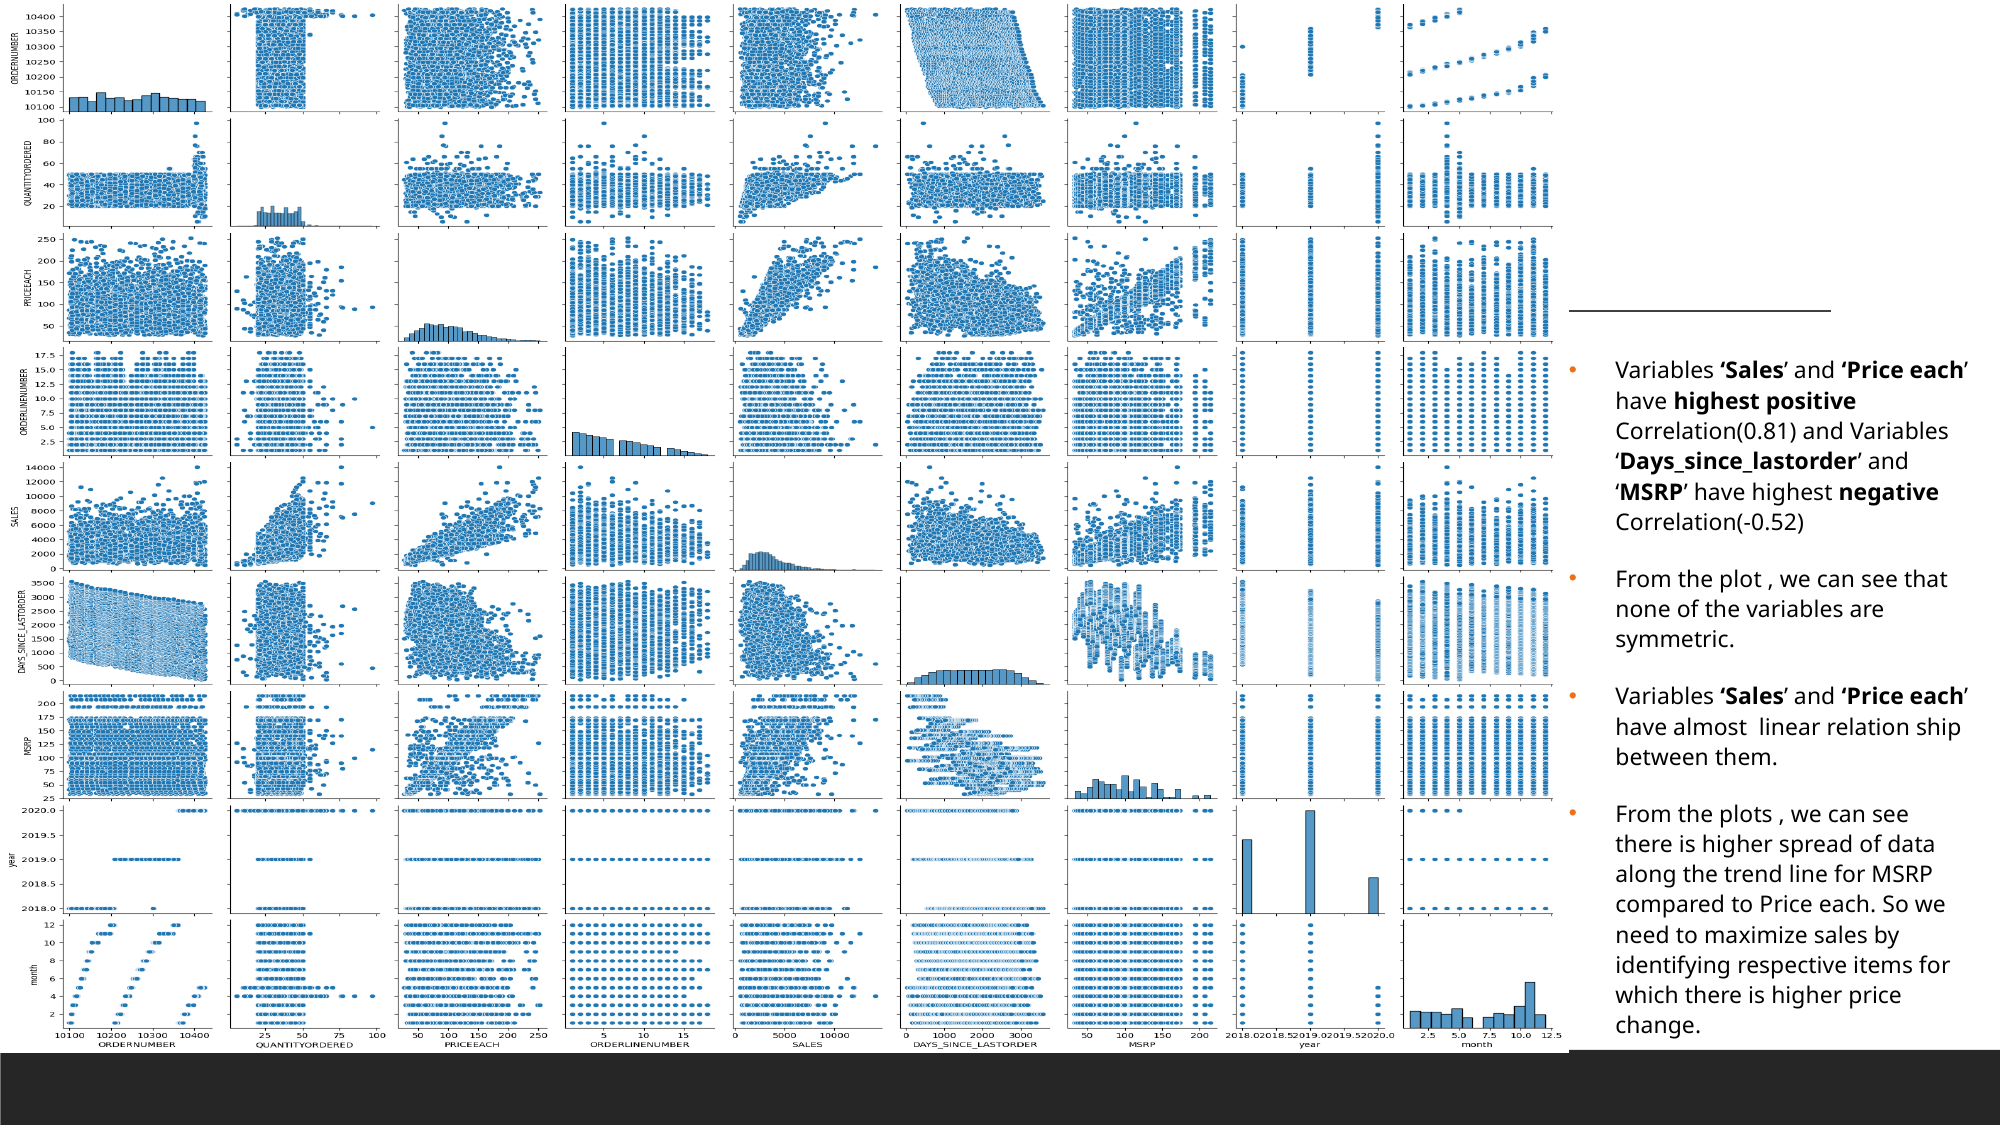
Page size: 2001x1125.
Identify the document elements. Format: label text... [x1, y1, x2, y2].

list Variables ‘Sales’ and ‘Price each’ have highest positive Correlation(0.81) and Variables ‘Days_since_lastorder’ and ‘MSRP’ have highest negative Correlation(-0.52) From the plot , we can see that none of the variables are symmetric. Variables ‘Sales’ and ‘Price each’ have almost linear relation ship between them. From the plots , we can see there is higher spread of data along the trend line for MSRP compared to Price each. So we need to maximize sales by identifying respective items for which there is higher price change. [1578, 345, 1970, 1053]
picture [0, 0, 1570, 1053]
